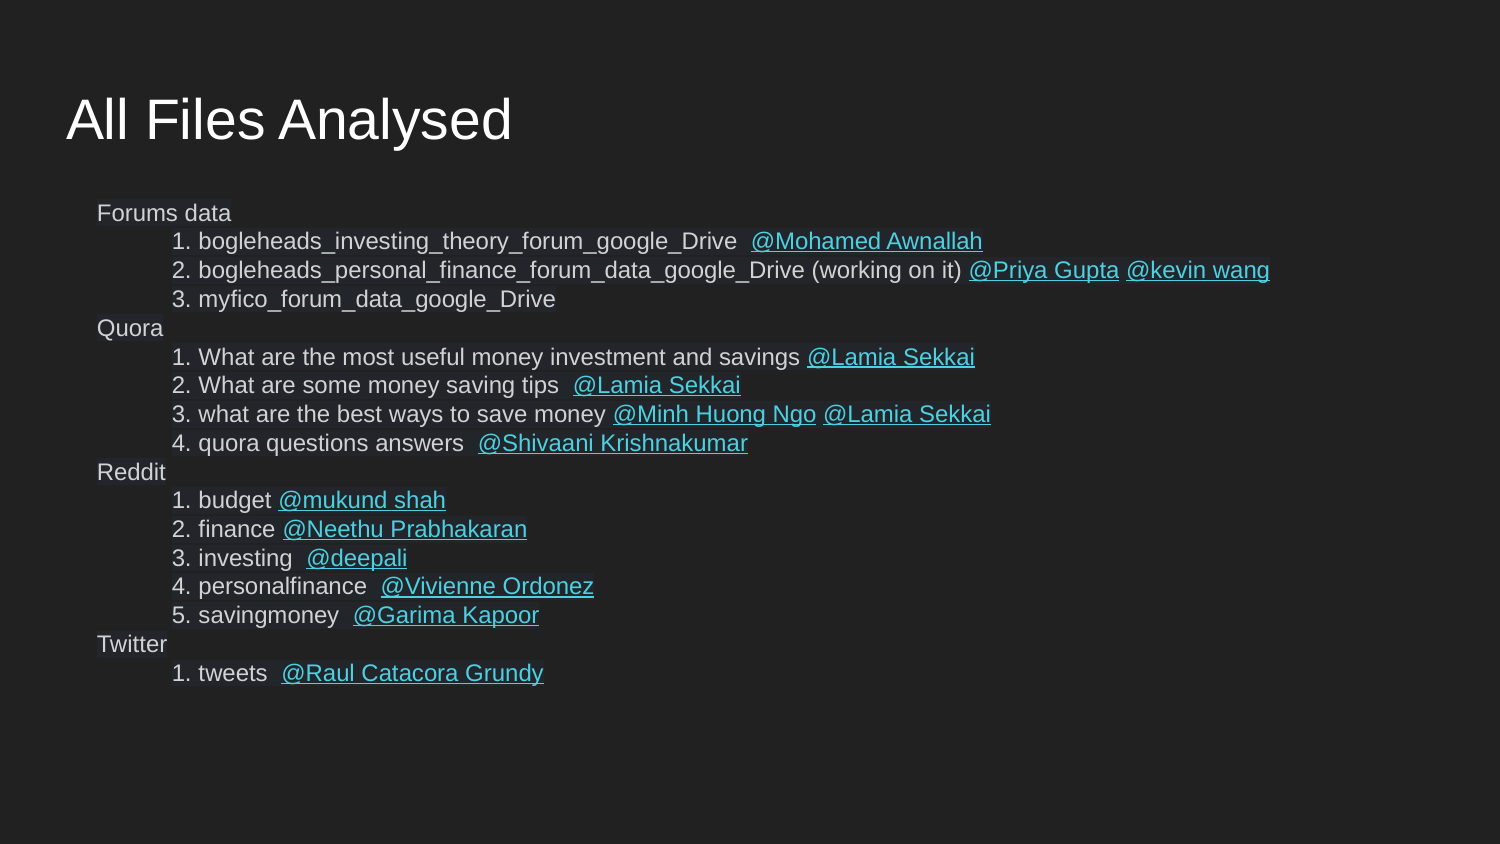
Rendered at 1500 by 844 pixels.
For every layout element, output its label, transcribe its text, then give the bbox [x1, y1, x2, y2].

text_box Forums data 1. bogleheads_investing_theory_forum_google_Drive @Mohamed Awnallah 2. bogleheads_personal_finance_forum_data_google_Drive (working on it) @Priya Gupta @kevin wang 3. myfico_forum_data_google_Drive Quora 1. What are the most useful money investment and savings @Lamia Sekkai 2. What are some money saving tips @Lamia Sekkai 3. what are the best ways to save money @Minh Huong Ngo @Lamia Sekkai 4. quora questions answers @Shivaani Krishnakumar Reddit 1. budget @mukund shah 2. finance @Neethu Prabhakaran 3. investing @deepali 4. personalfinance @Vivienne Ordonez 5. savingmoney @Garima Kapoor Twitter 1. tweets @Raul Catacora Grundy [81, 177, 1480, 706]
title All Files Analysed [51, 72, 1449, 167]
